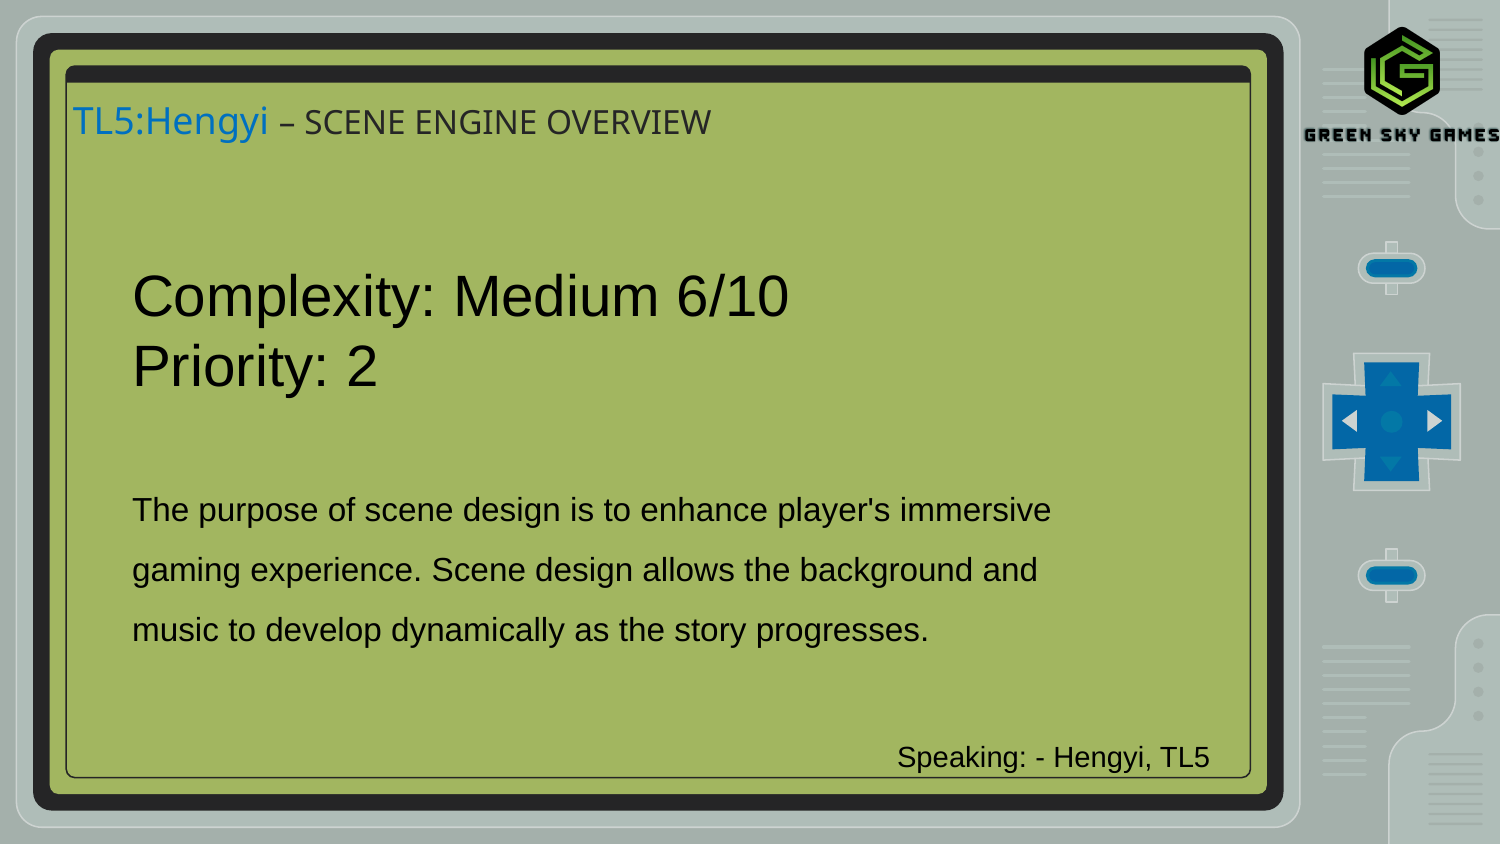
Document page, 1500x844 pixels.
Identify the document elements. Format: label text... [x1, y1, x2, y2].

picture [1285, 0, 1500, 184]
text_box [1358, 548, 1426, 603]
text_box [1358, 241, 1426, 295]
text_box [1322, 353, 1461, 491]
title TL5:Hengyi – SCENE ENGINE OVERVIEW [57, 82, 1324, 217]
text_box Complexity: Medium 6/10 Priority: 2 The purpose of scene design is to enhance player's immersive gaming experience. Scene design allows the background and music to develop dynamically as the story progresses. [117, 251, 1137, 656]
text_box Speaking: - Hengyi, TL5 [882, 730, 1245, 781]
